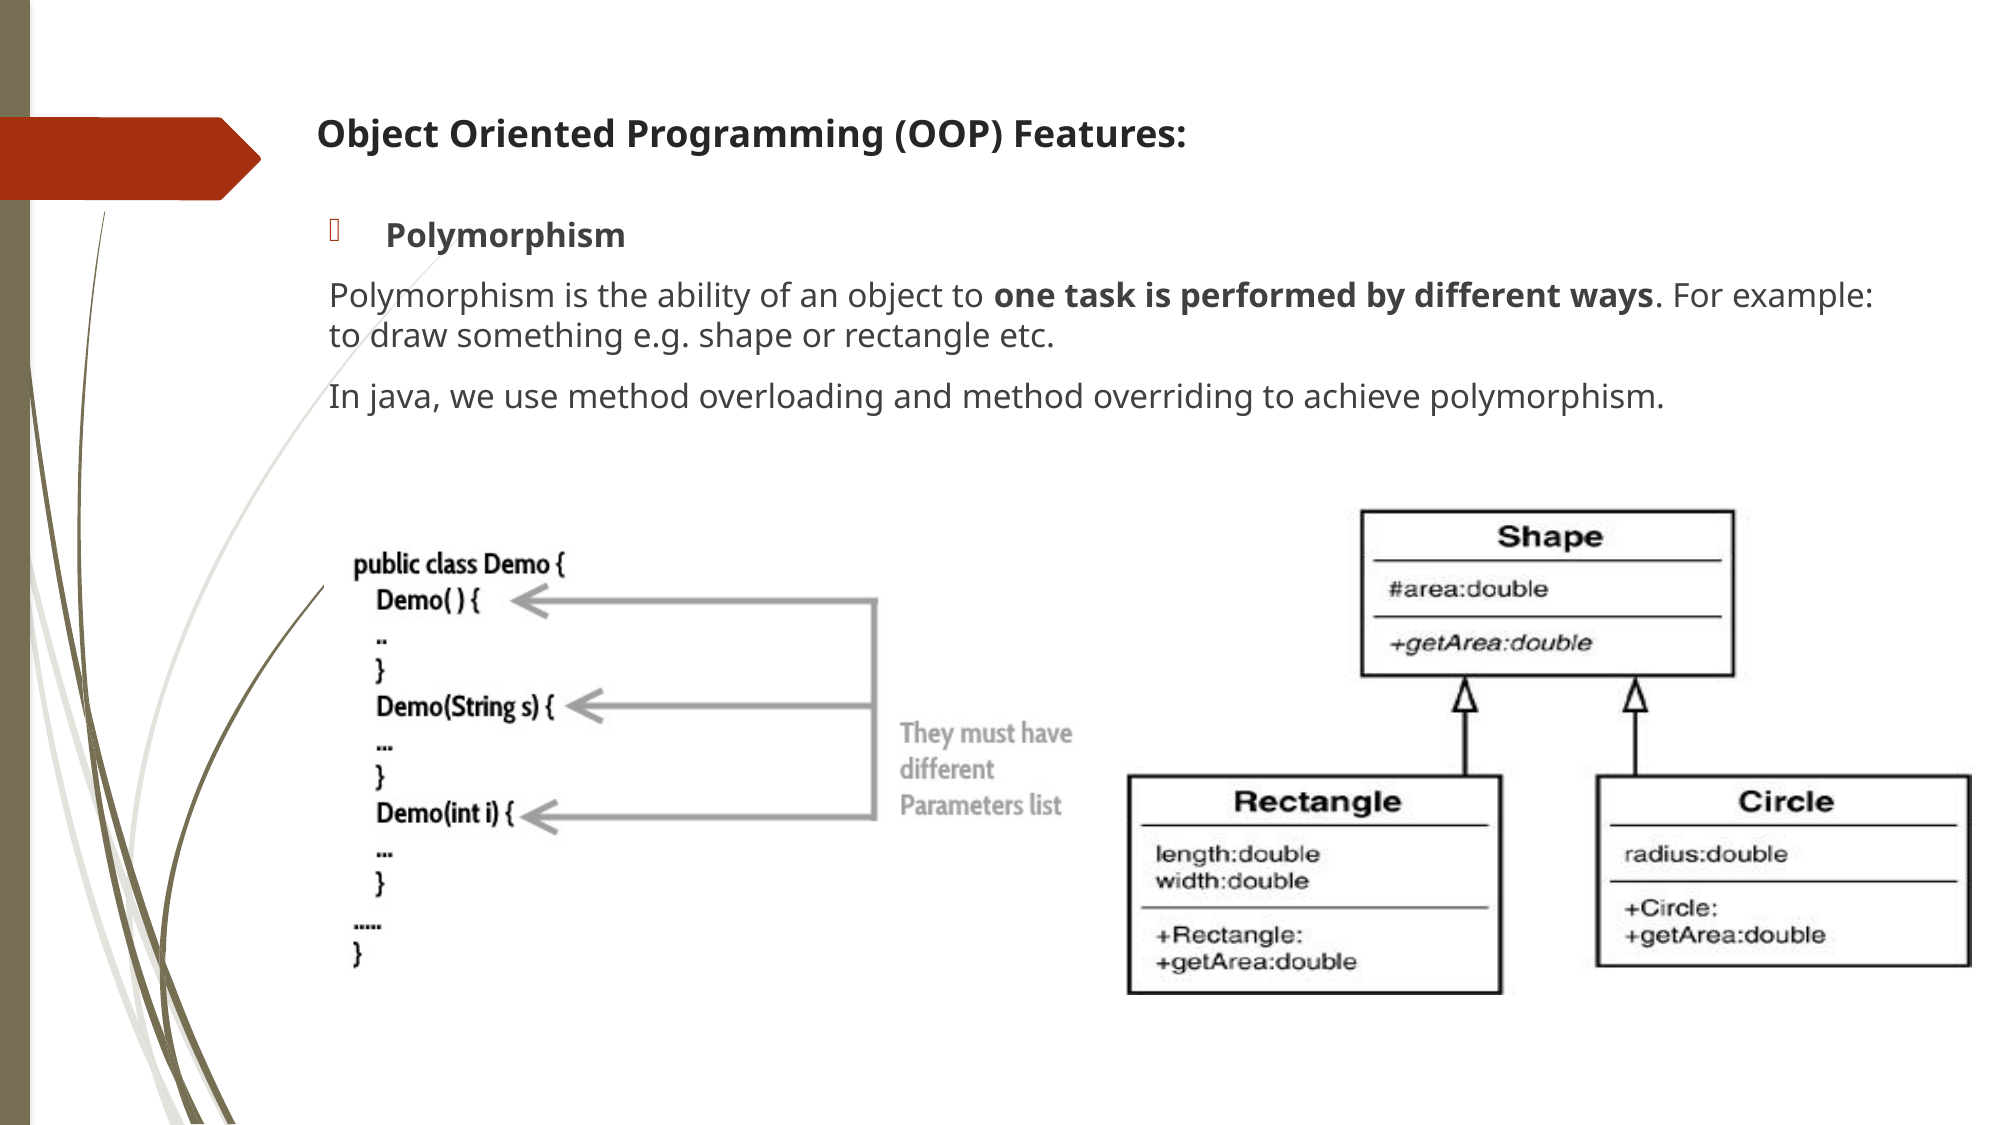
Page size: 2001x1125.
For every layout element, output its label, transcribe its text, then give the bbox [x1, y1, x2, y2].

picture [1126, 507, 1972, 995]
list Polymorphism Polymorphism is the ability of an object to one task is performed by different ways. For example: to draw something e.g. shape or rectangle etc. In java, we use method overloading and method overriding to achieve polymorphism. [314, 206, 1892, 408]
title Object Oriented Programming (OOP) Features: [301, 102, 1764, 169]
picture [324, 508, 1107, 979]
